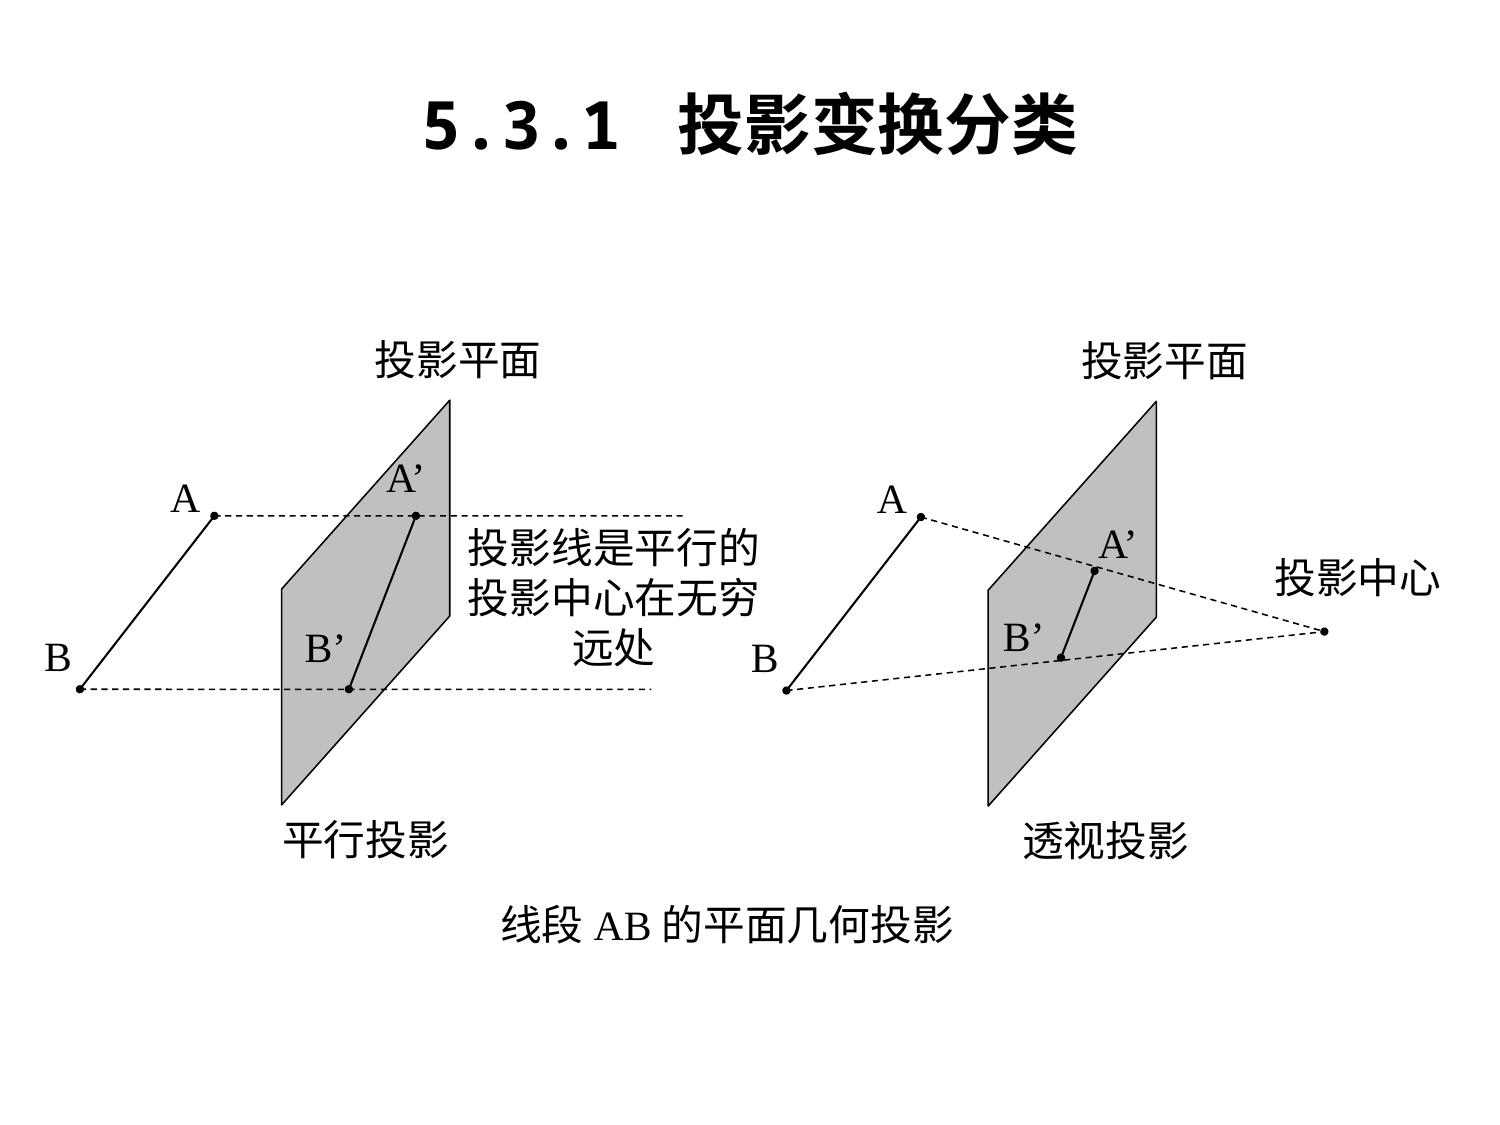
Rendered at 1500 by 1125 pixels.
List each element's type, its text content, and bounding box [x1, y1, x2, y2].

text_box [29, 325, 1460, 976]
title 5.3.1 投影变换分类 [74, 44, 1426, 201]
